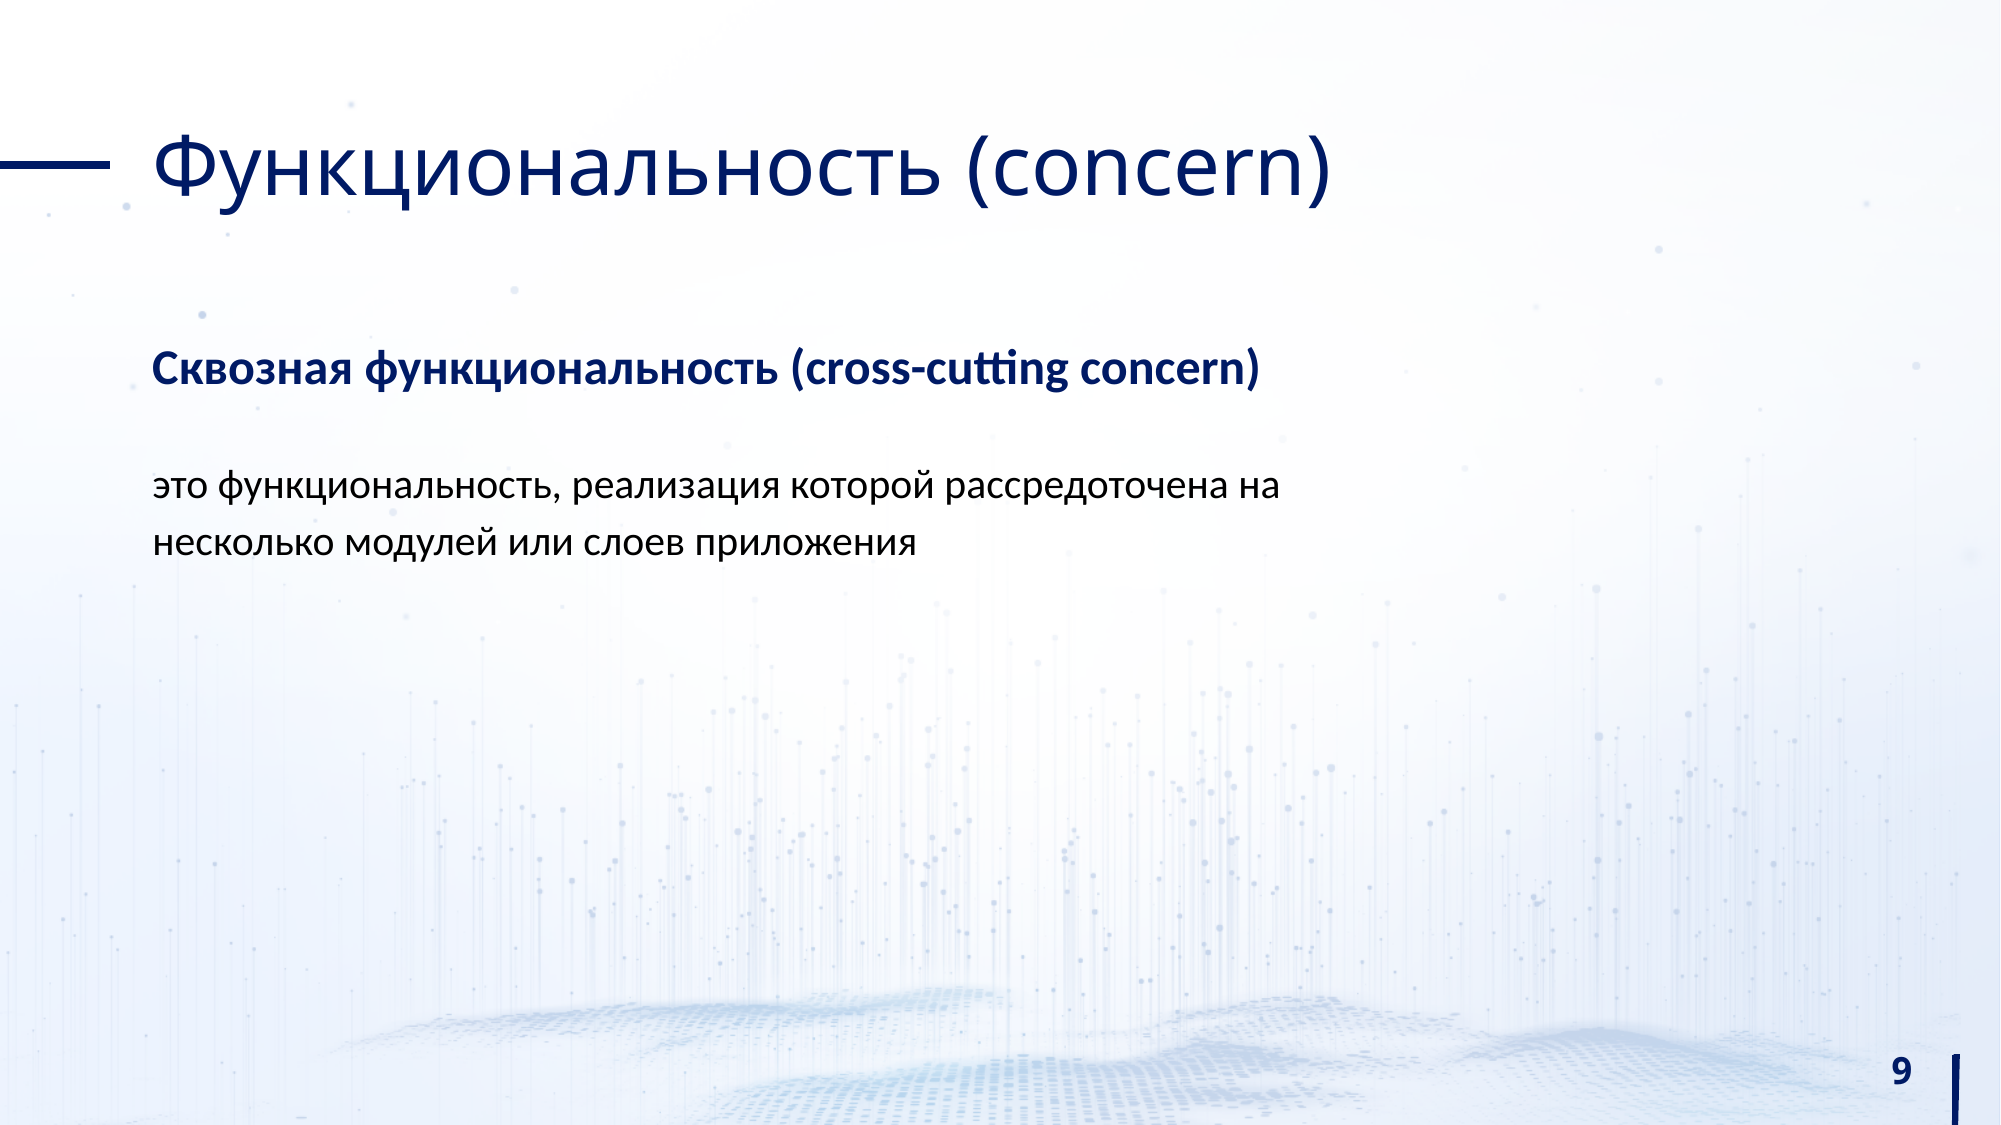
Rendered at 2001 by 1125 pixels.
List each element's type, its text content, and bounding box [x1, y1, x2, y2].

text_box Cквозная функциональность (cross-cutting concern) [137, 327, 1285, 402]
text_box 9 [1478, 1042, 1929, 1103]
picture [0, 0, 2001, 1125]
list это функциональность, реализация которой рассредоточена на несколько модулей или слоев приложения [137, 442, 1423, 660]
title Функциональность (concern) [137, 59, 1863, 278]
